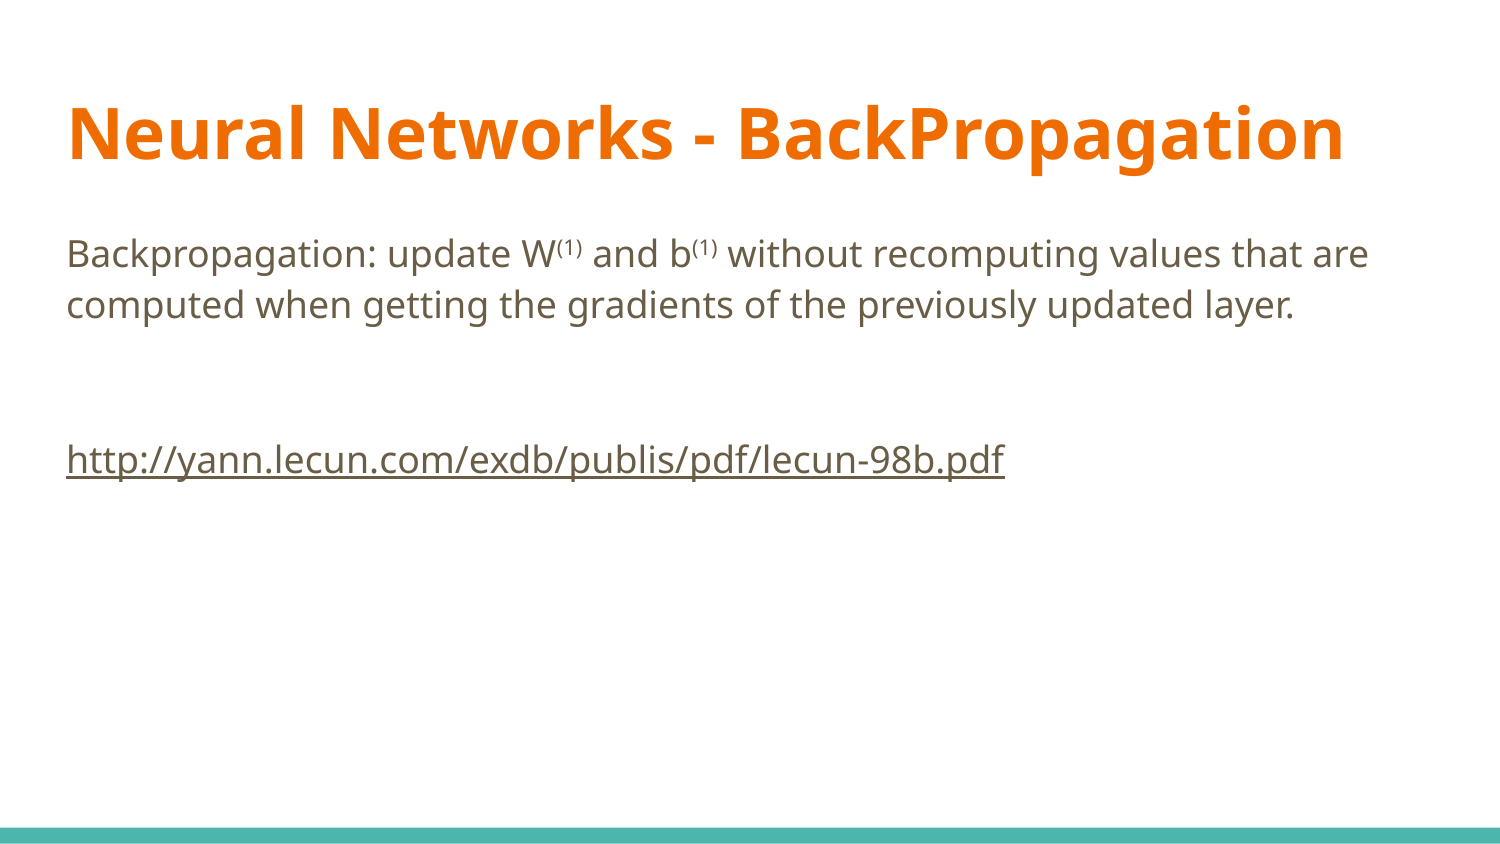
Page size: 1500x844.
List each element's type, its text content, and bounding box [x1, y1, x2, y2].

title Neural Networks - BackPropagation [51, 72, 1449, 189]
list Backpropagation: update W(1) and b(1) without recomputing values that are computed when getting the gradients of the previously updated layer. http://yann.lecun.com/exdb/publis/pdf/lecun-98b.pdf [51, 207, 1449, 750]
